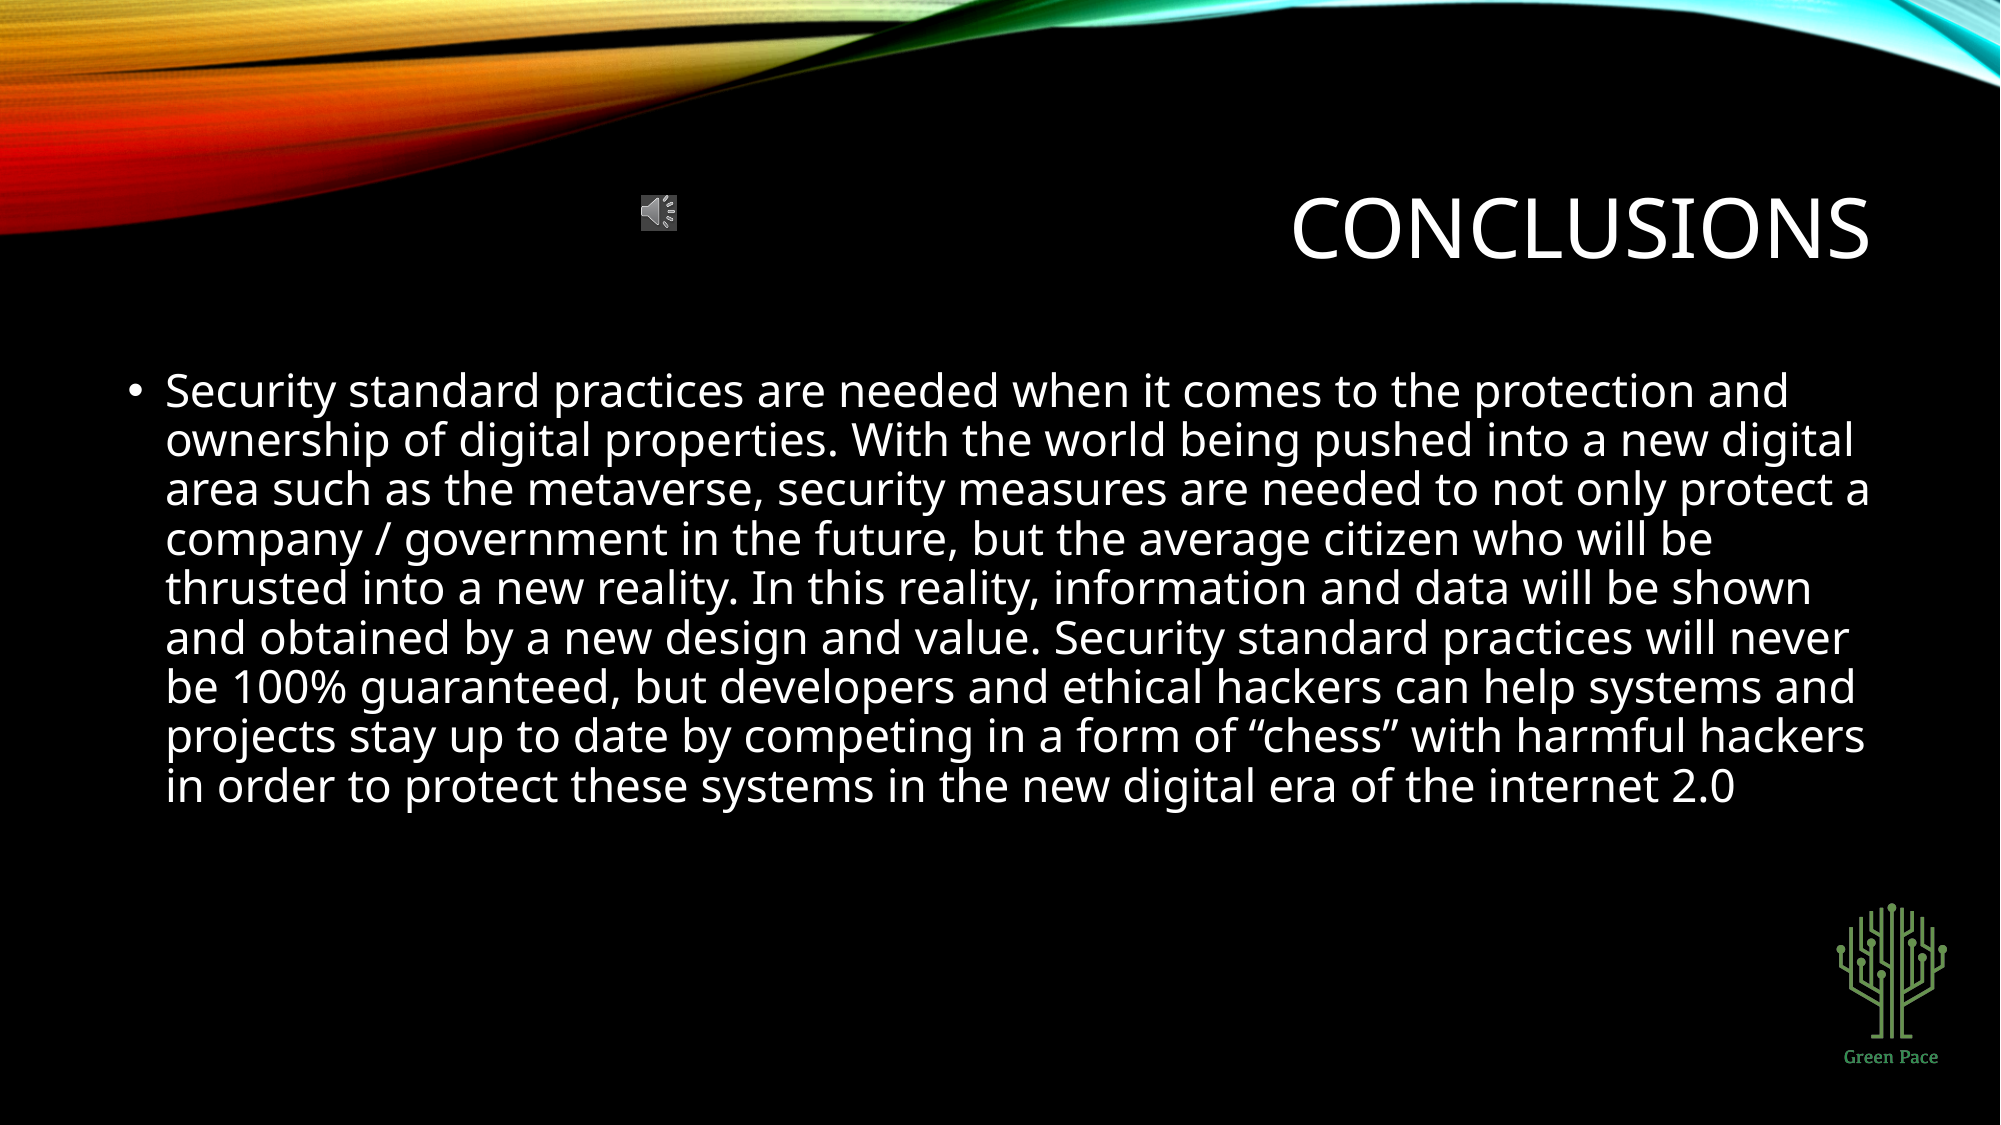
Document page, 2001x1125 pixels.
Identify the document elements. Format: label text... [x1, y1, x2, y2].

picture [1817, 892, 1964, 1082]
picture [640, 193, 678, 232]
title CONCLUSIONS [474, 125, 1888, 338]
list Security standard practices are needed when it comes to the protection and ownership of digital properties. With the world being pushed into a new digital area such as the metaverse, security measures are needed to not only protect a company / government in the future, but the average citizen who will be thrusted into a new reality. In this reality, information and data will be shown and obtained by a new design and value. Security standard practices will never be 100% guaranteed, but developers and ethical hackers can help systems and projects stay up to date by competing in a form of “chess” with harmful hackers in order to protect these systems in the new digital era of the internet 2.0 [112, 360, 1888, 1021]
picture [0, 0, 2000, 237]
